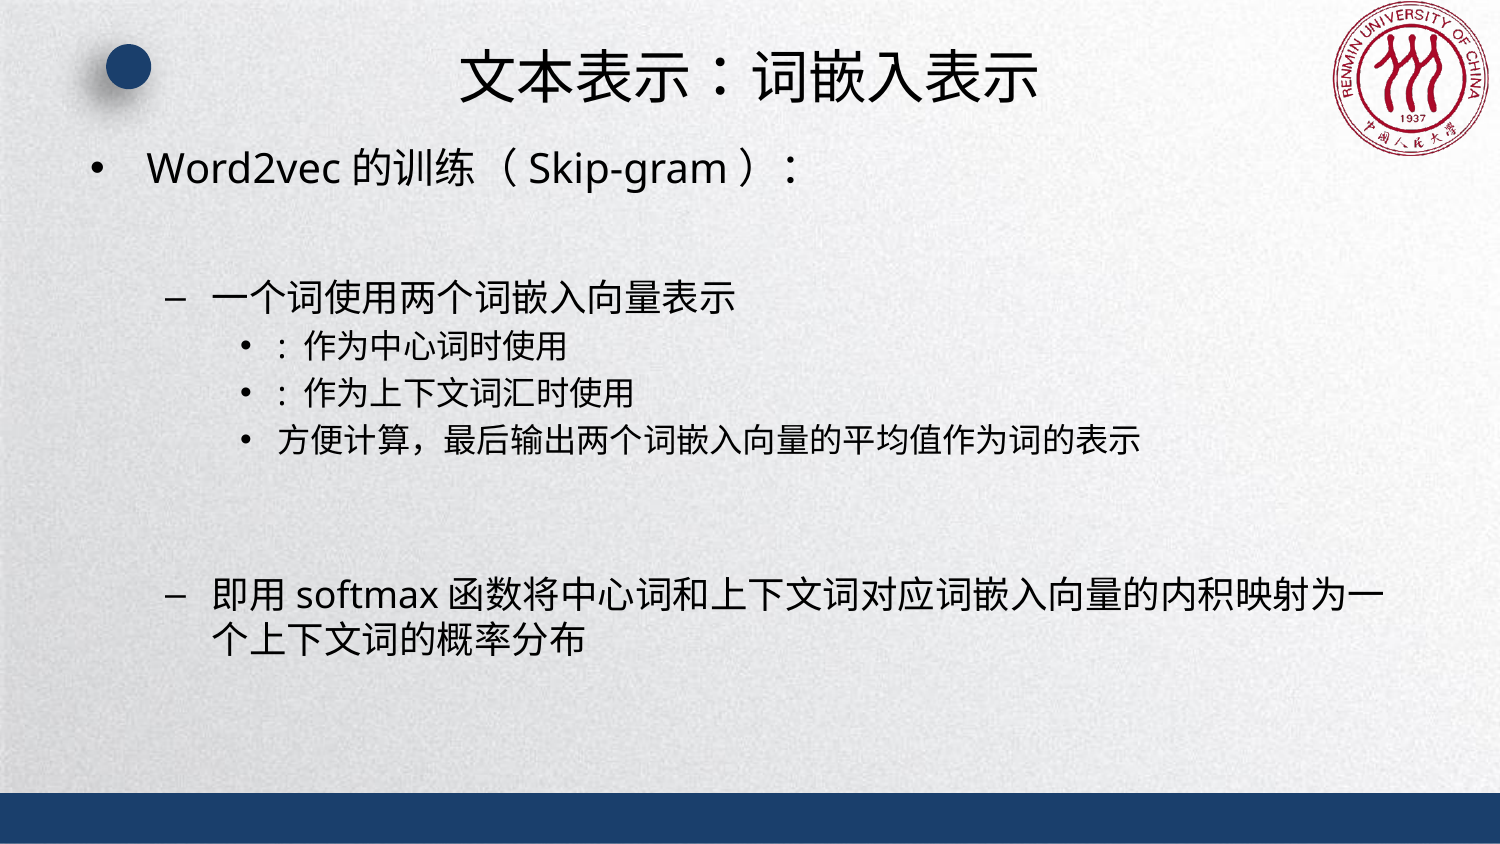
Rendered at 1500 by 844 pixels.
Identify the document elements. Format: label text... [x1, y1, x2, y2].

picture [0, 0, 1500, 793]
title 文本表示：词嵌入表示 [75, 33, 1425, 116]
